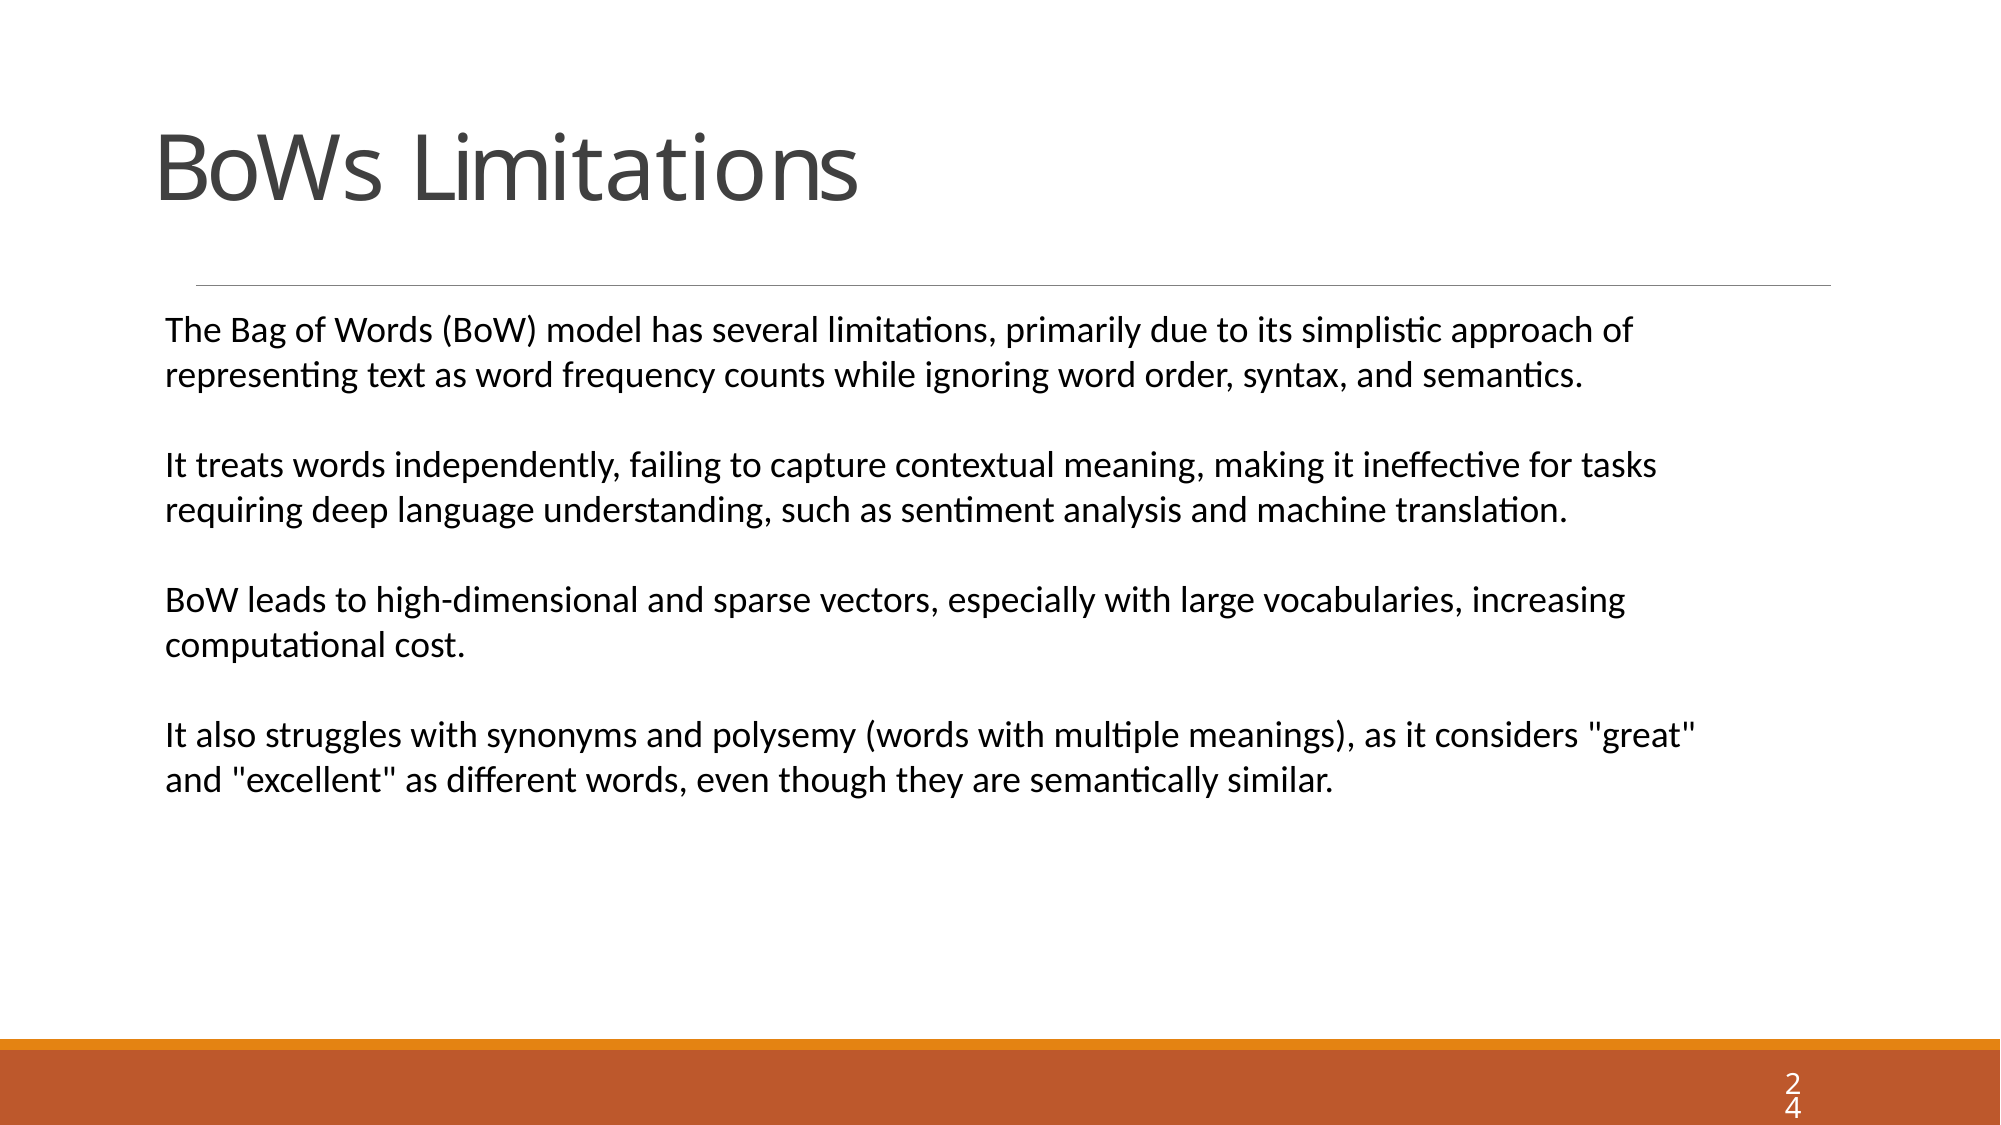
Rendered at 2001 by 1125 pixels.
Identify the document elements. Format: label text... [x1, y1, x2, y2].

text_box 24 [1778, 1070, 1808, 1106]
title BoWs Limitations [150, 28, 876, 219]
text_box The Bag of Words (BoW) model has several limitations, primarily due to its simplistic approach of representing text as word frequency counts while ignoring word order, syntax, and semantics. It treats words independently, failing to capture contextual meaning, making it ineffective for tasks requiring deep language understanding, such as sentiment analysis and machine translation. BoW leads to high-dimensional and sparse vectors, especially with large vocabularies, increasing computational cost. It also struggles with synonyms and polysemy (words with multiple meanings), as it considers "great" and "excellent" as different words, even though they are semantically similar. [150, 297, 1765, 808]
